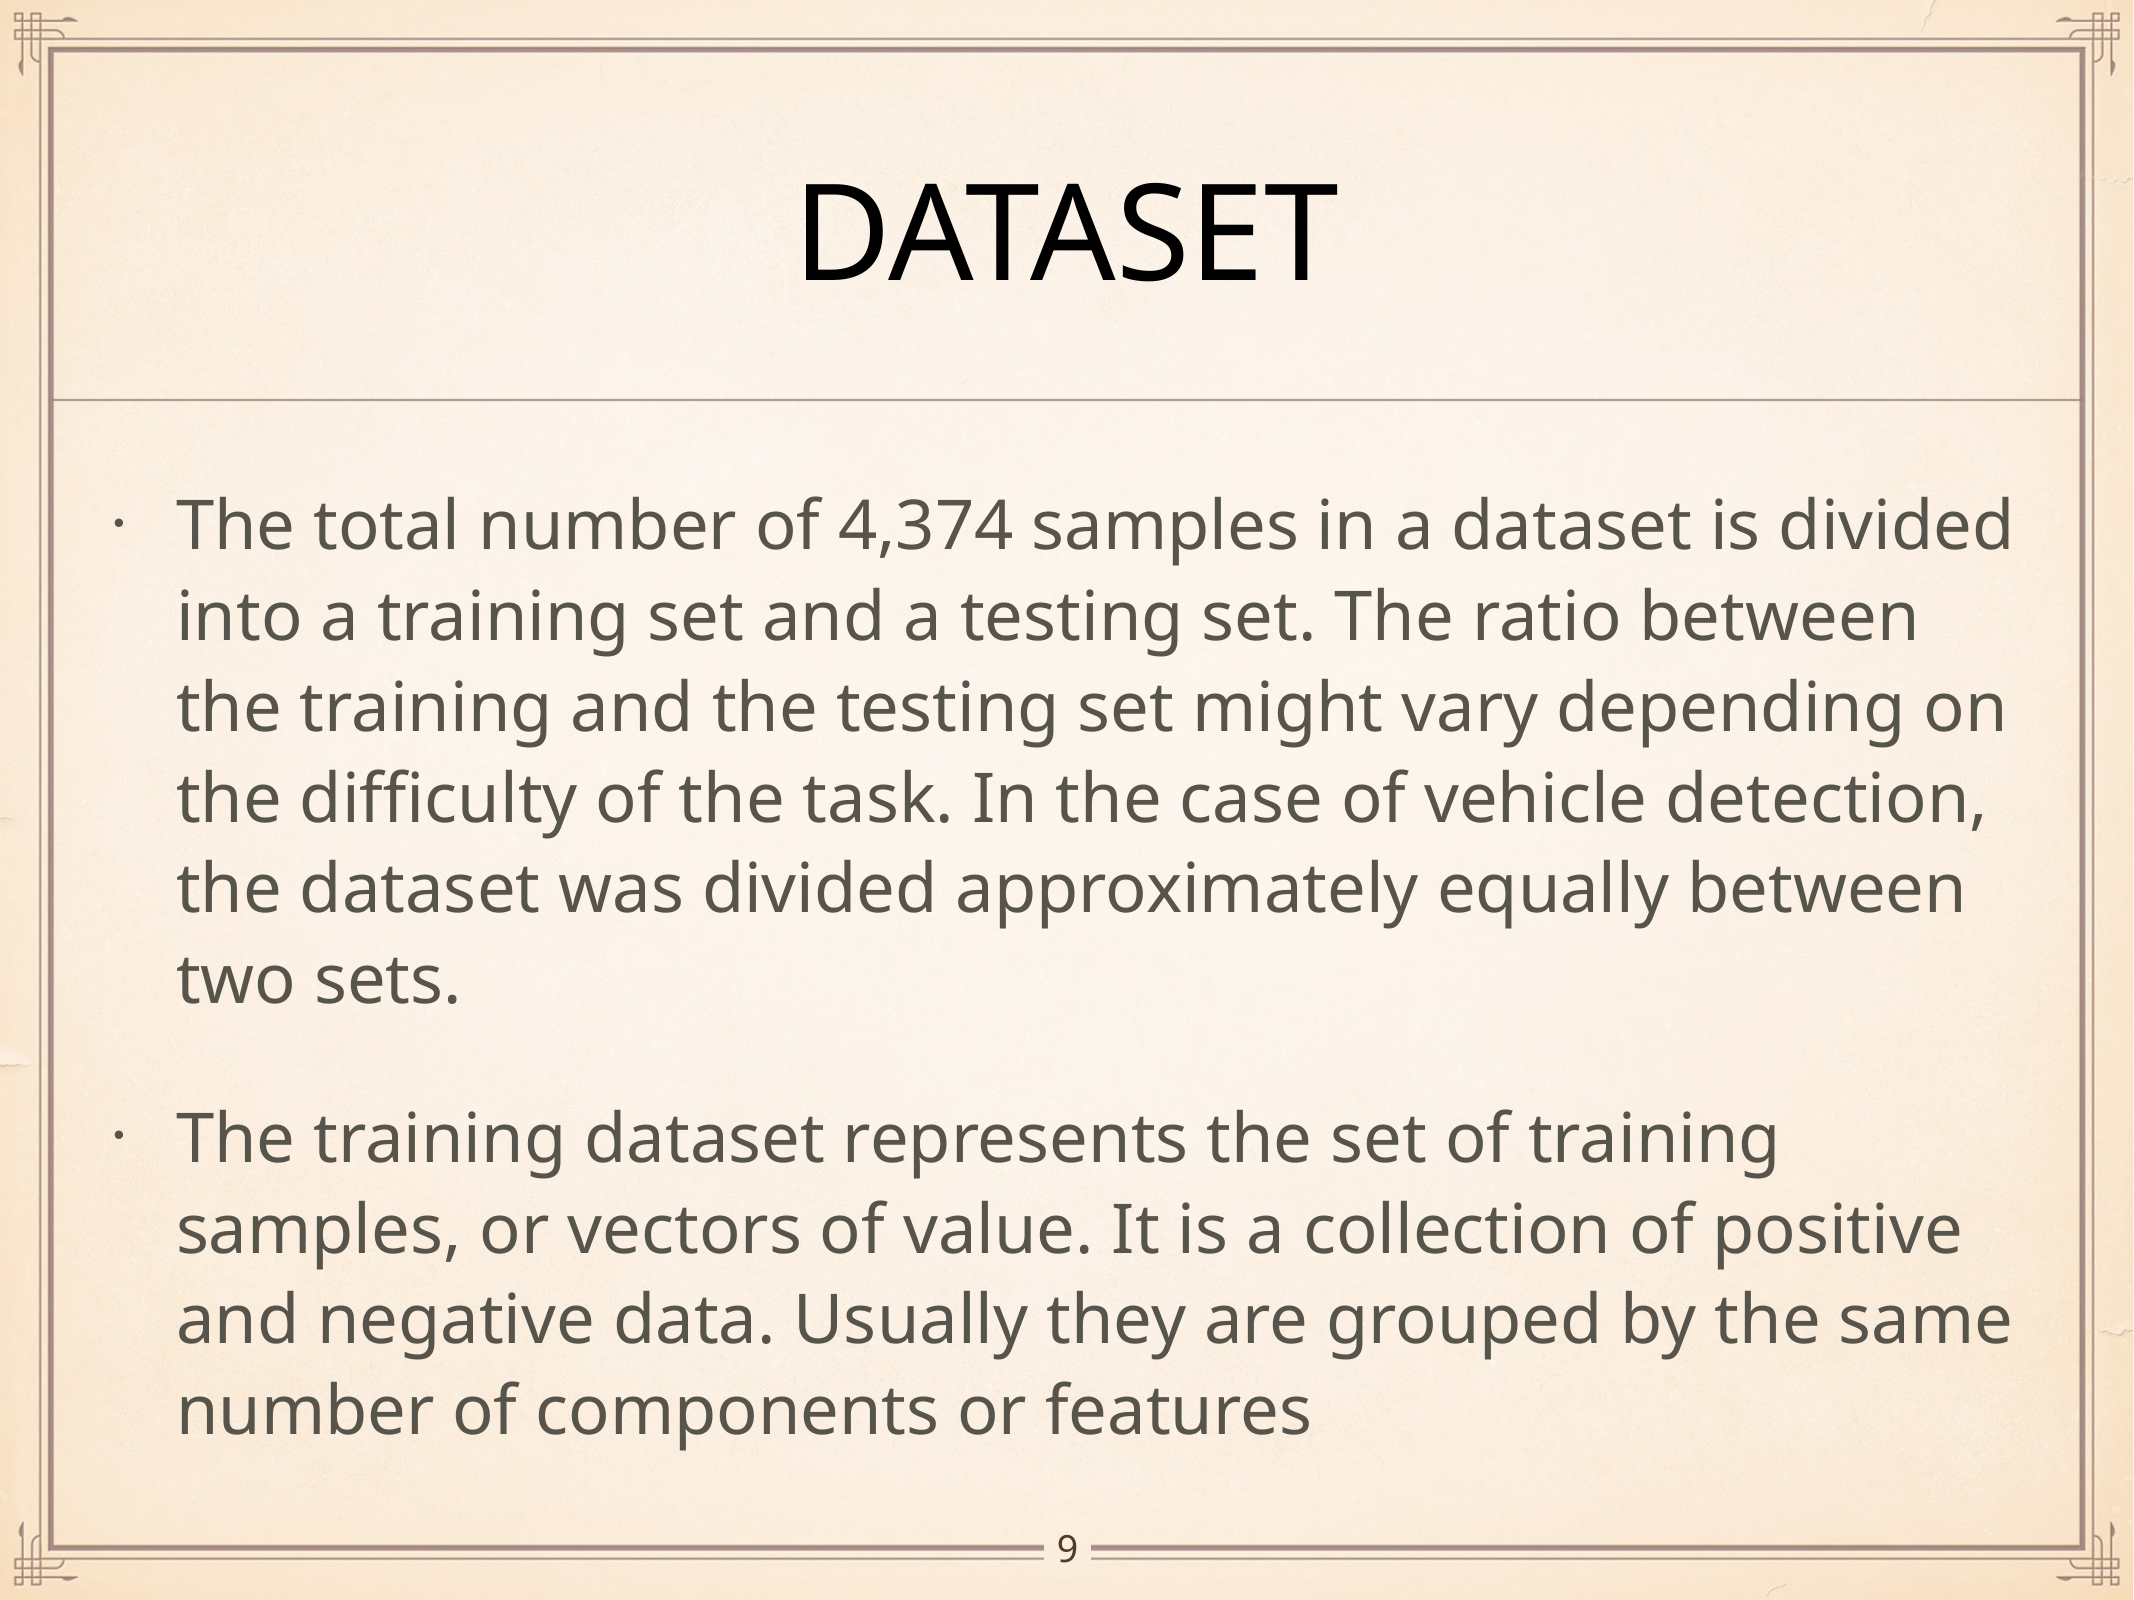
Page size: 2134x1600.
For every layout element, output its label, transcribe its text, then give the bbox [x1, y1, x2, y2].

list The total number of 4,374 samples in a dataset is divided into a training set and a testing set. The ratio between the training and the testing set might vary depending on the difficulty of the task. In the case of vehicle detection, the dataset was divided approximately equally between two sets. The training dataset represents the set of training samples, or vectors of value. It is a collection of positive and negative data. Usually they are grouped by the same number of components or features [104, 686, 2029, 1551]
slide_number 9 [1043, 1516, 1092, 1580]
title DATASET [139, 136, 1995, 347]
picture [0, 0, 2134, 1600]
